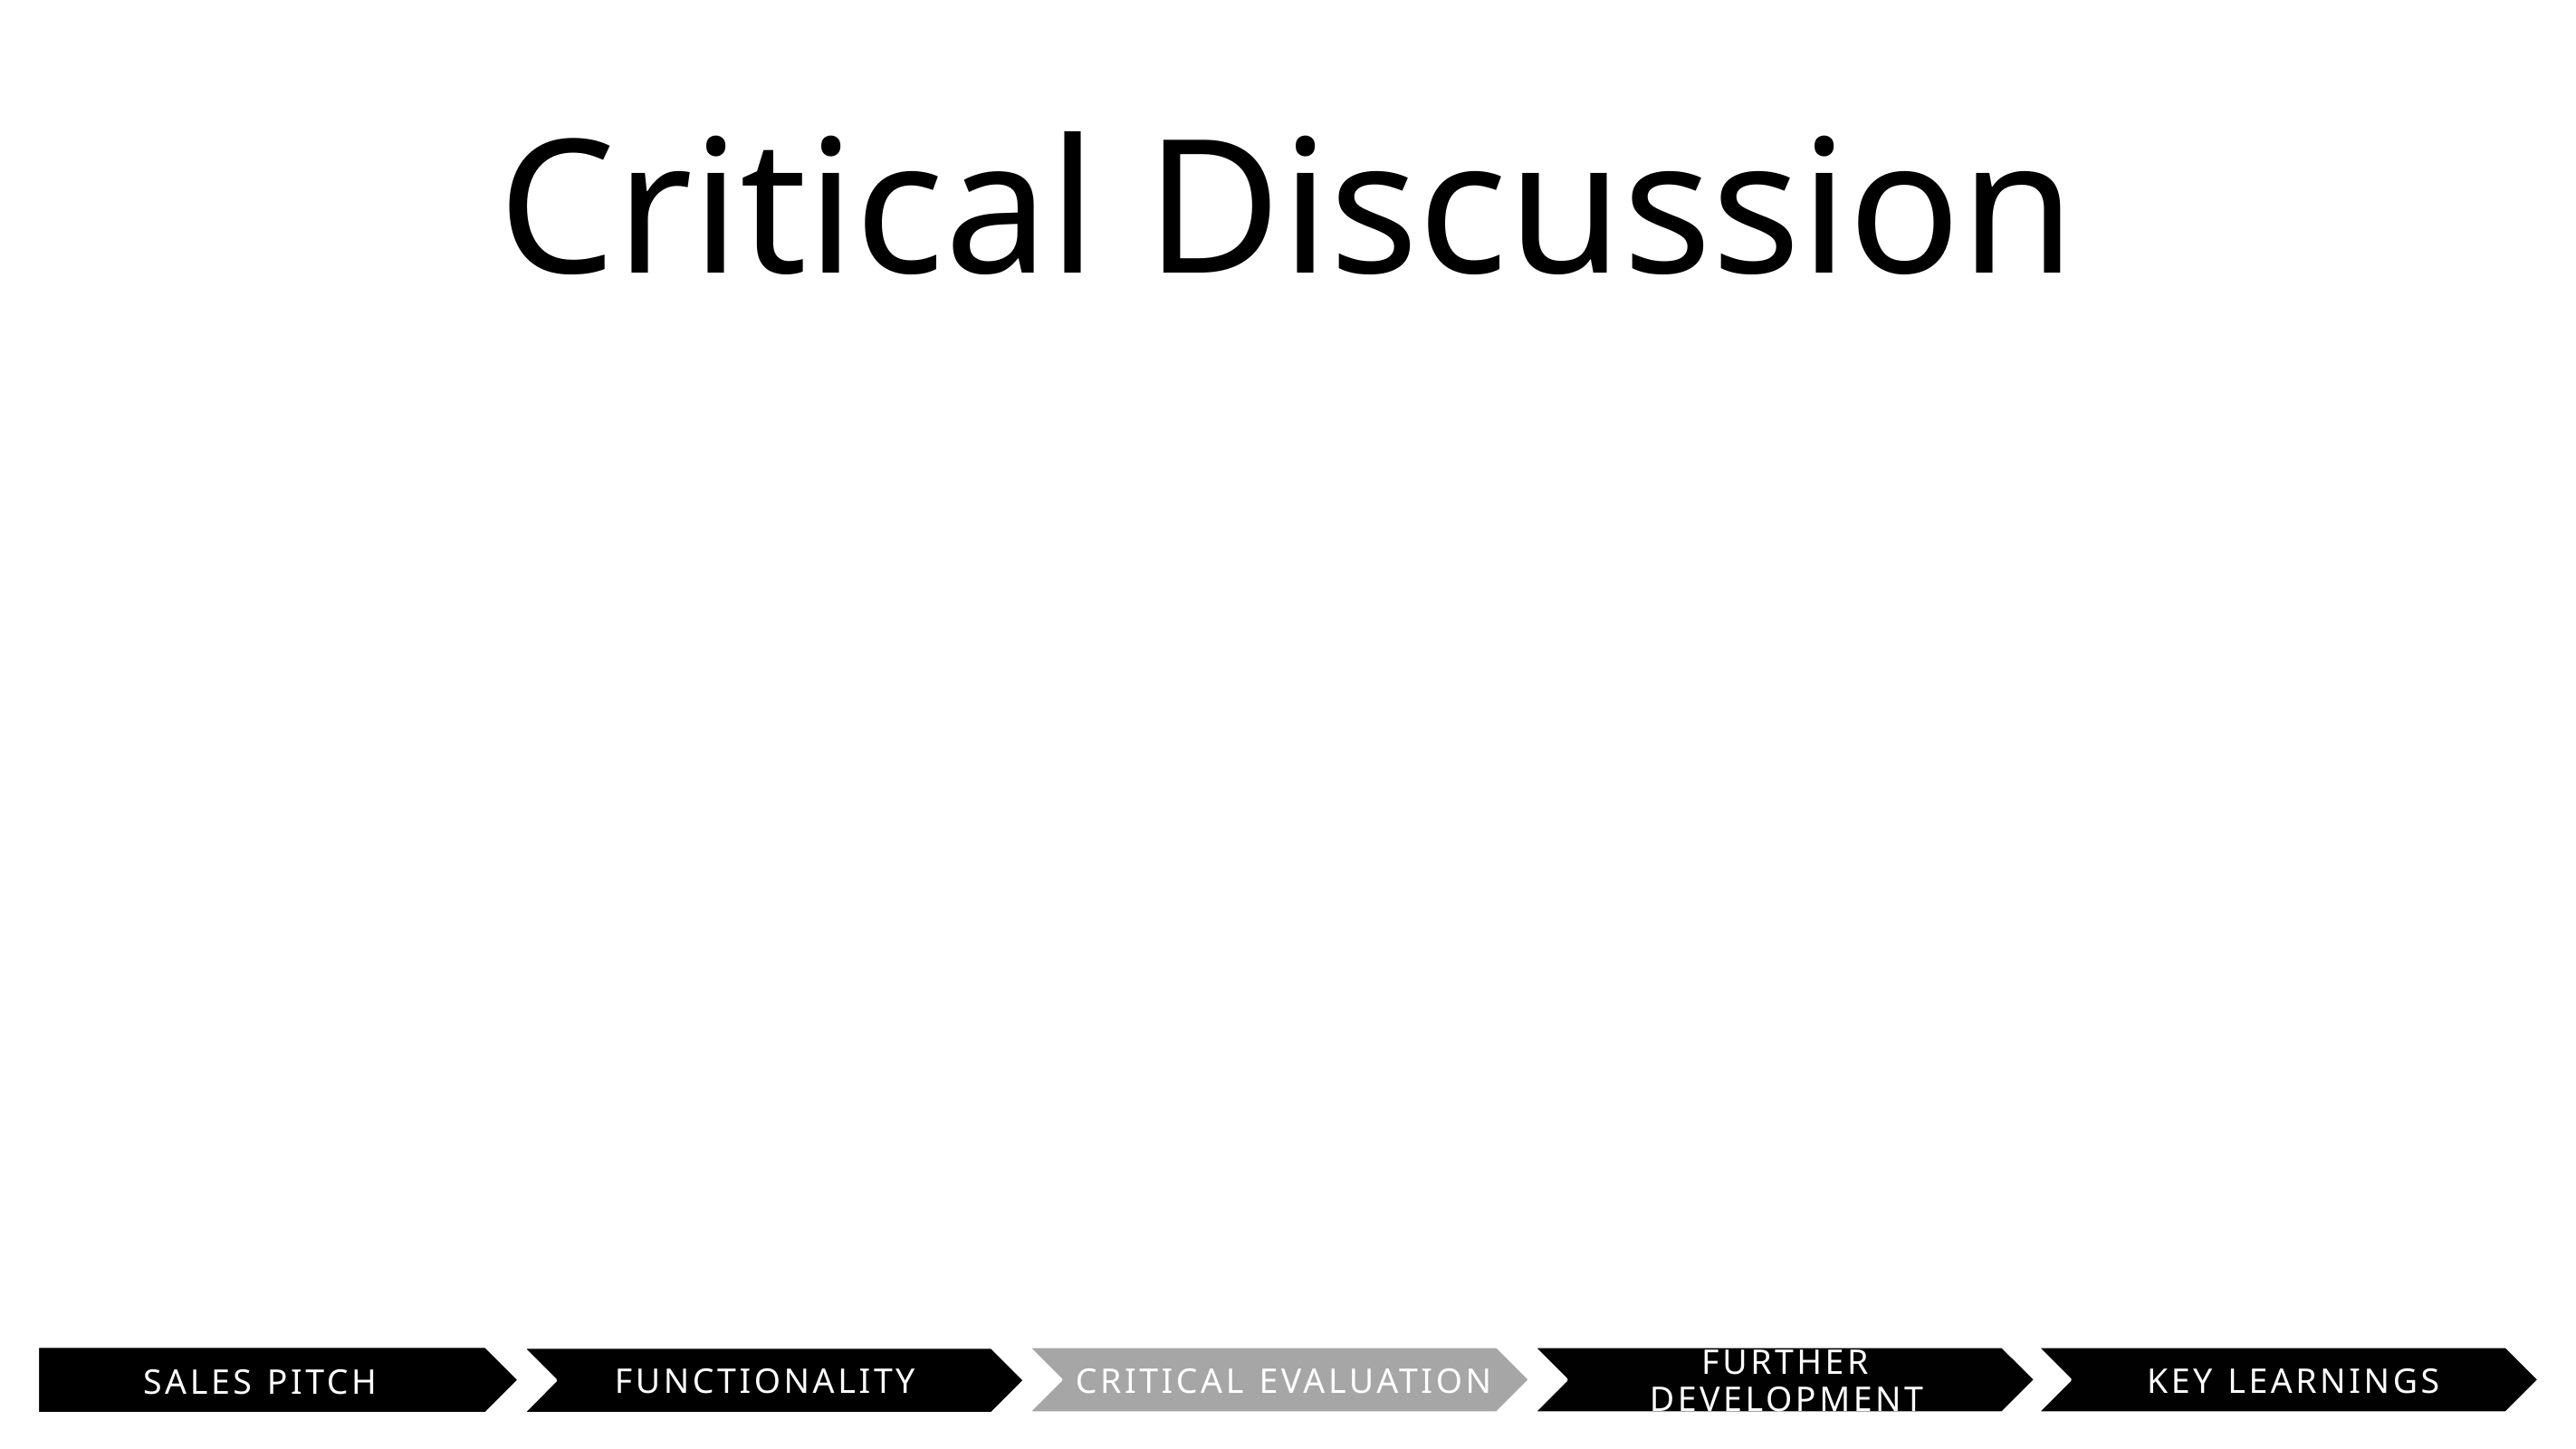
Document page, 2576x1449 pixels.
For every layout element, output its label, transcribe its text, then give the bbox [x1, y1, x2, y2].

title Critical Discussion [187, 37, 2388, 360]
